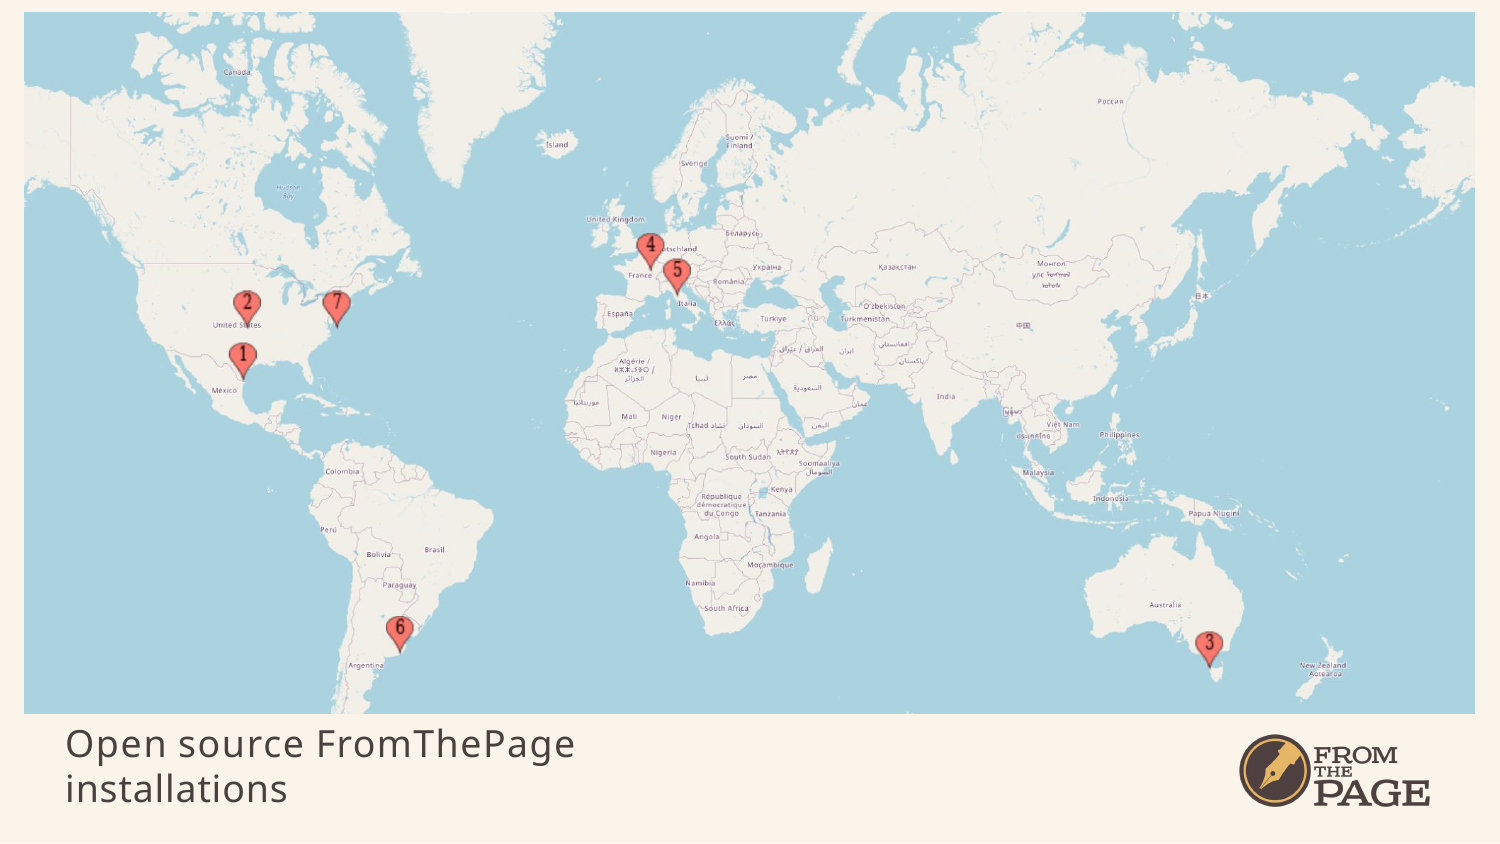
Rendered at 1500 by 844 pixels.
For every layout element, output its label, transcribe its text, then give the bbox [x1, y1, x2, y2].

text_box Open source FromThePage installations [63, 722, 770, 810]
picture [1237, 732, 1432, 809]
picture [24, 12, 1476, 714]
